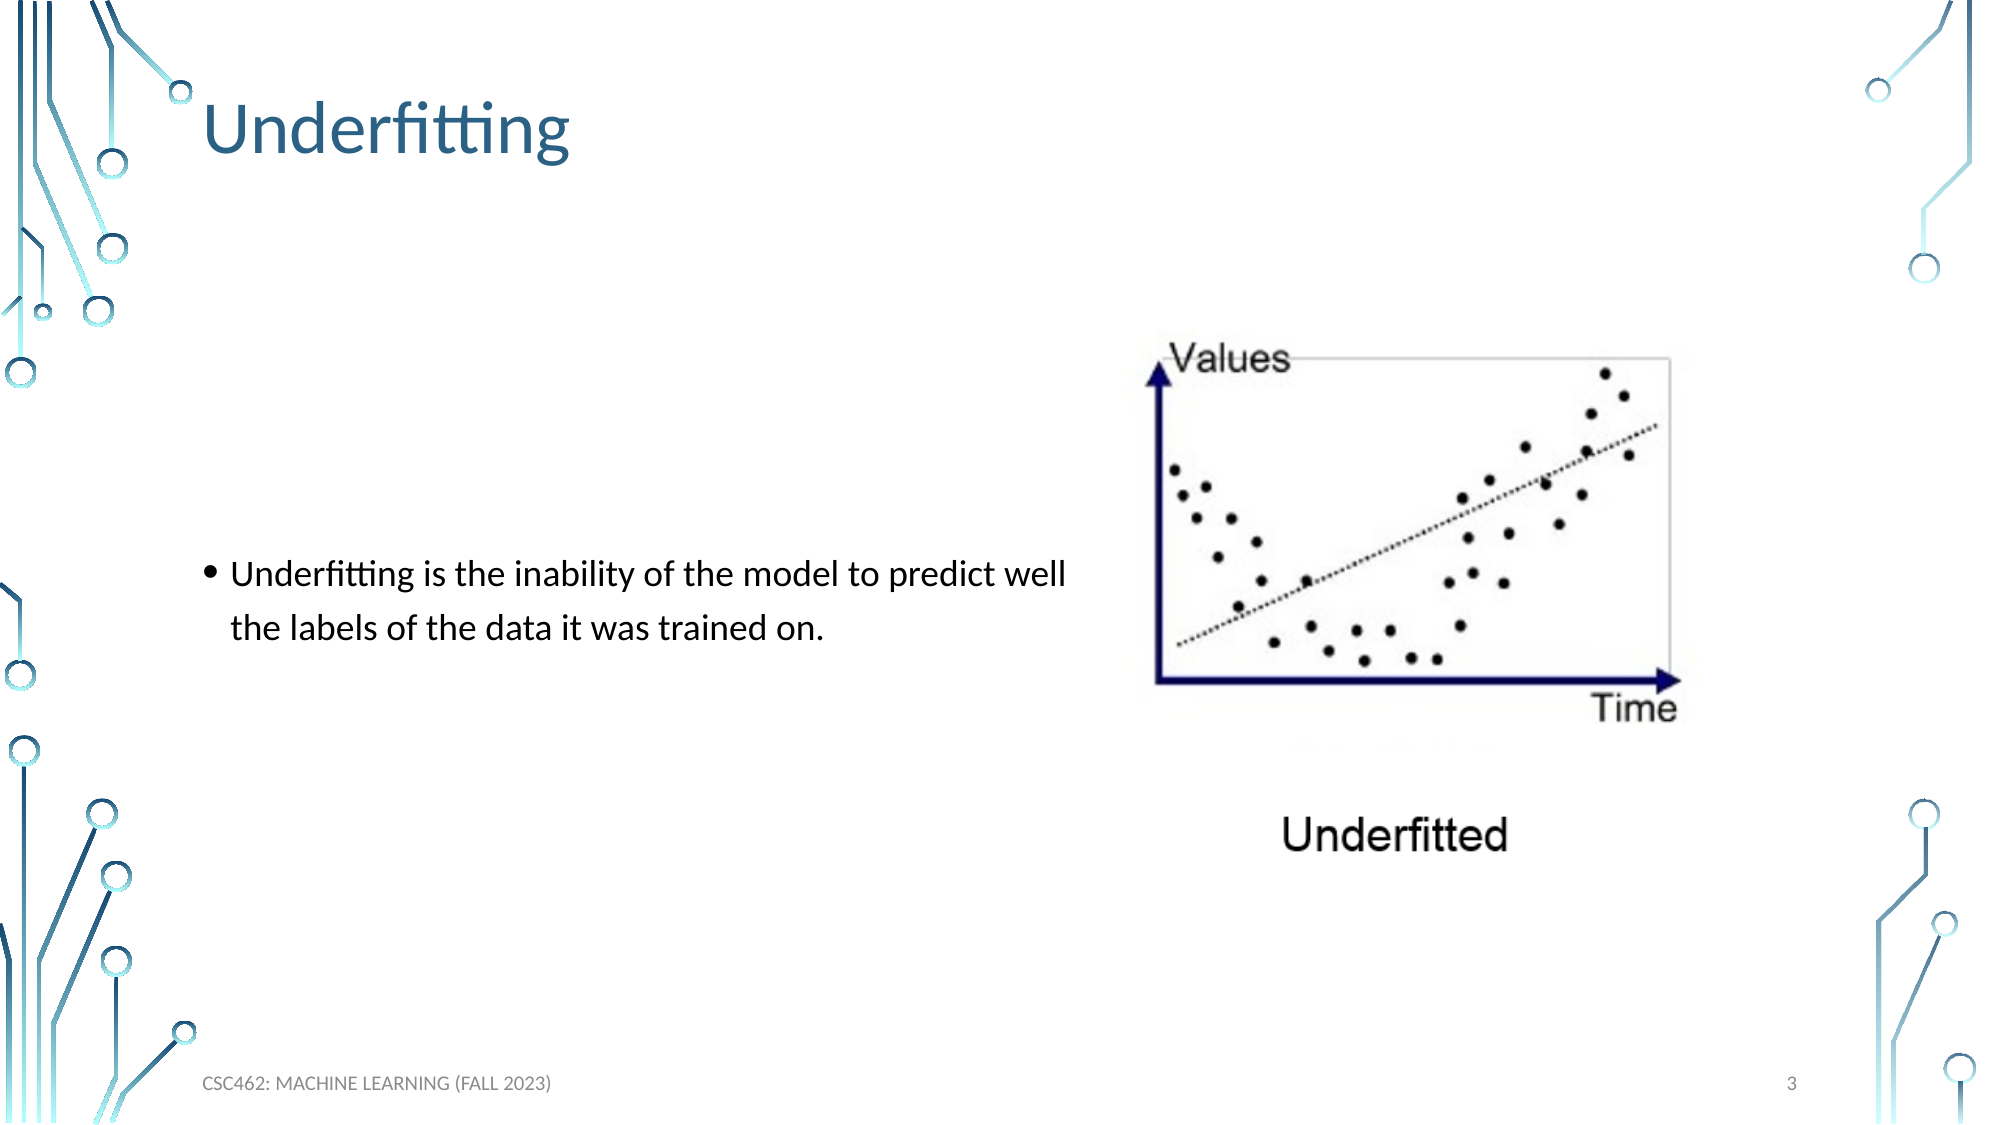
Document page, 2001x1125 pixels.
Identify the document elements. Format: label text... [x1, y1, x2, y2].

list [1123, 288, 1701, 900]
slide_number 3 [1685, 1052, 1813, 1113]
title Underfitting [187, 62, 1813, 197]
footer CSC462: Machine Learning (Fall 2023) [187, 1052, 1211, 1113]
list Underfitting is the inability of the model to predict well the labels of the data it was trained on. [187, 237, 1100, 950]
